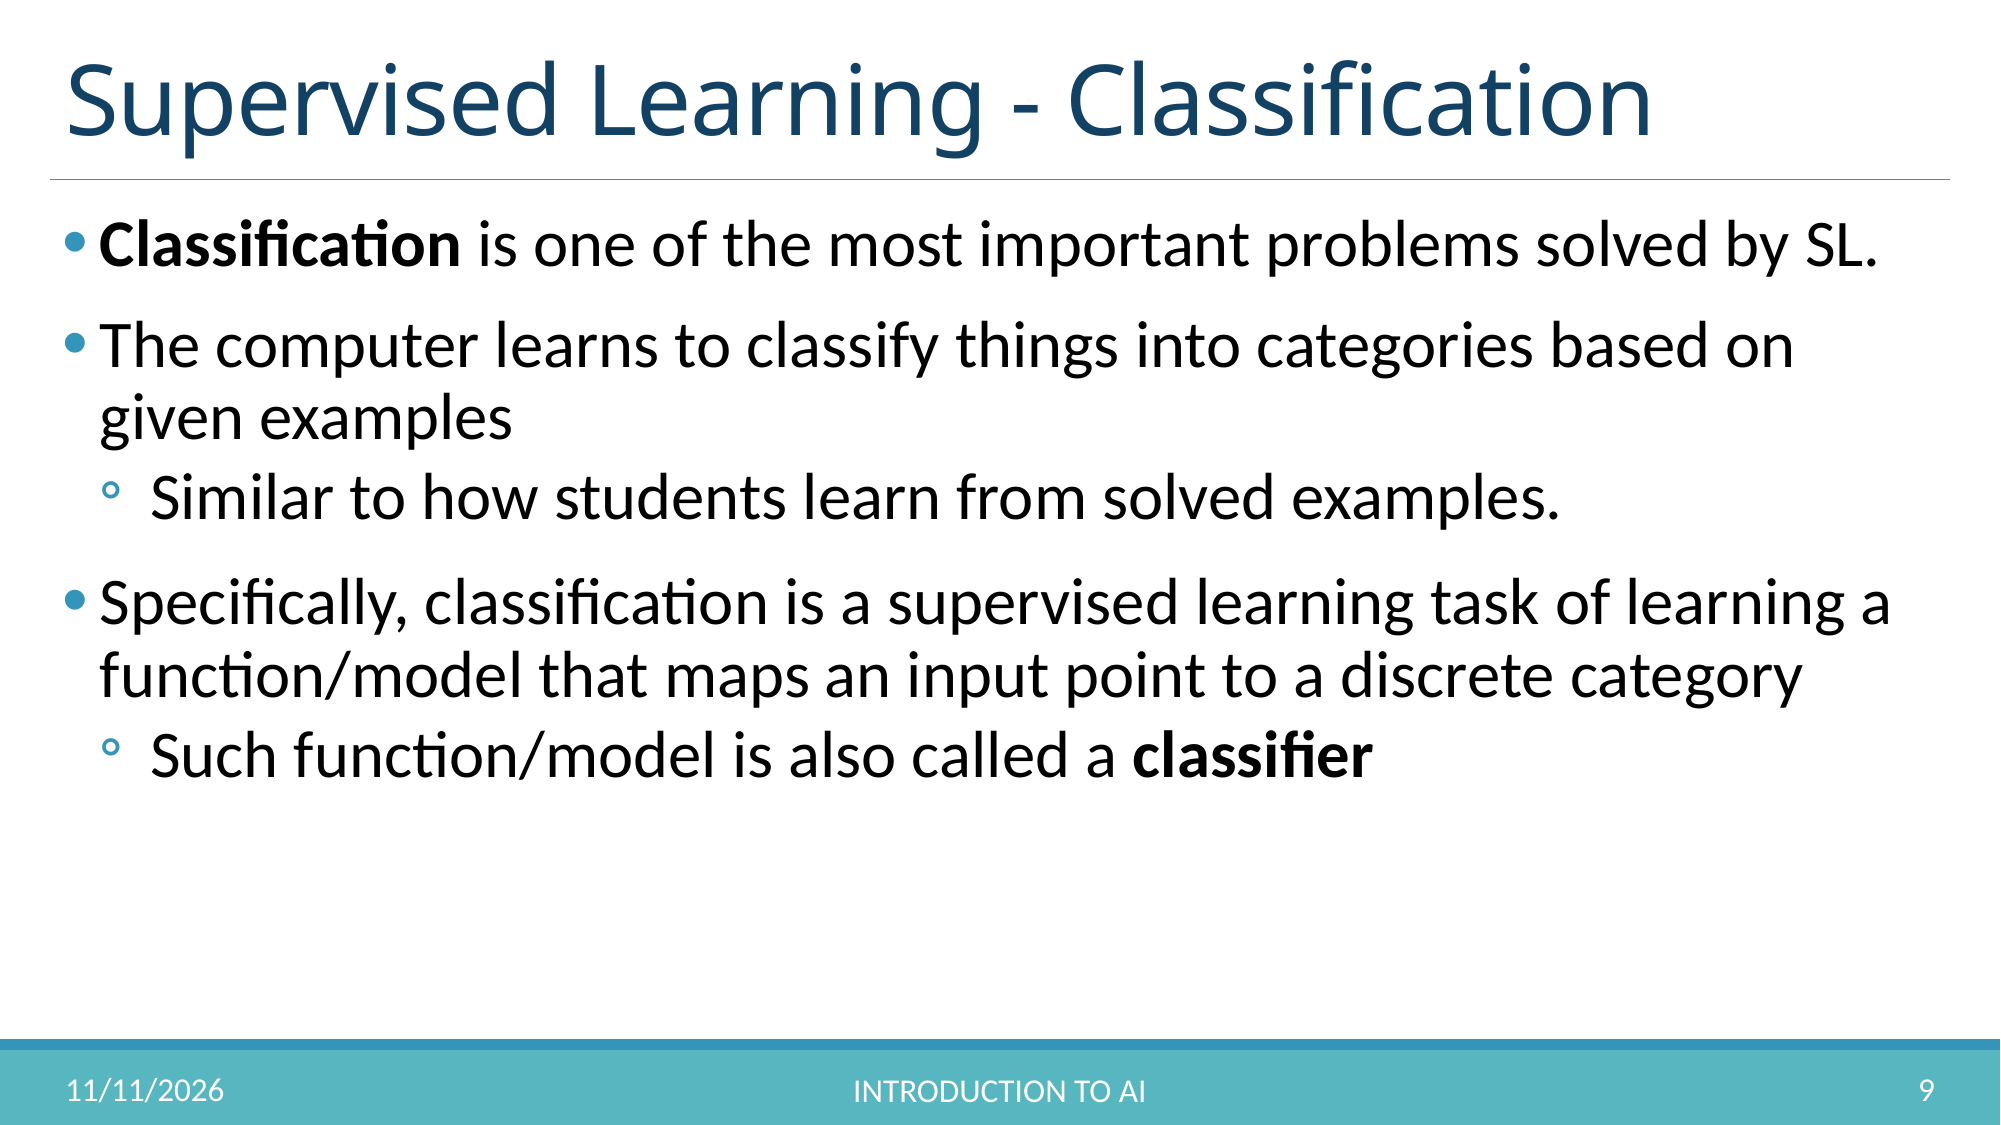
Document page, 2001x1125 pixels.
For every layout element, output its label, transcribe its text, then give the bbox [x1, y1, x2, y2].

list Classification is one of the most important problems solved by SL. The computer learns to classify things into categories based on given examples Similar to how students learn from solved examples. Specifically, classification is a supervised learning task of learning a function/model that maps an input point to a discrete category Such function/model is also called a classifier [50, 201, 1950, 1026]
footer Introduction to AI [604, 1059, 1396, 1120]
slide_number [50, 1057, 456, 1118]
slide_number 9 [1734, 1057, 1950, 1118]
title Supervised Learning - Classification [50, 47, 1950, 163]
